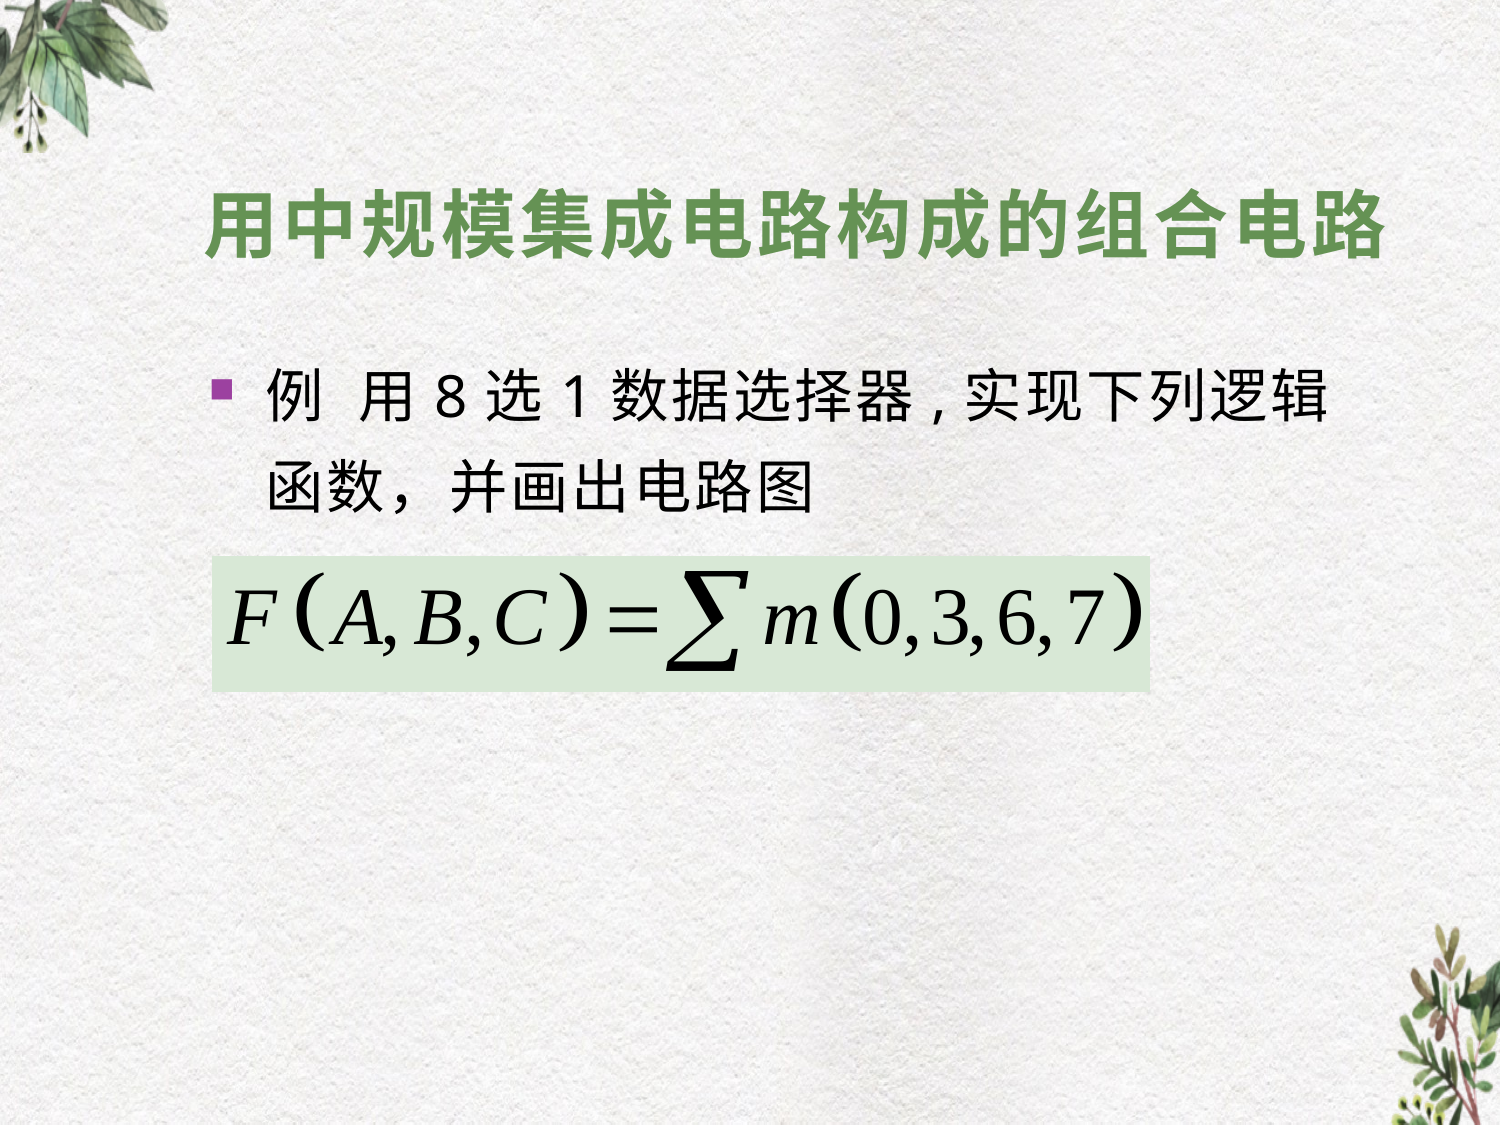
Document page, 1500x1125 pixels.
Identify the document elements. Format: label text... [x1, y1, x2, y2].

list 例 用8选1数据选择器,实现下列逻辑函数，并画出电路图 [193, 331, 1388, 500]
title 用中规模集成电路构成的组合电路 [188, 35, 1468, 275]
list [212, 555, 1150, 692]
picture [0, 0, 1500, 1125]
